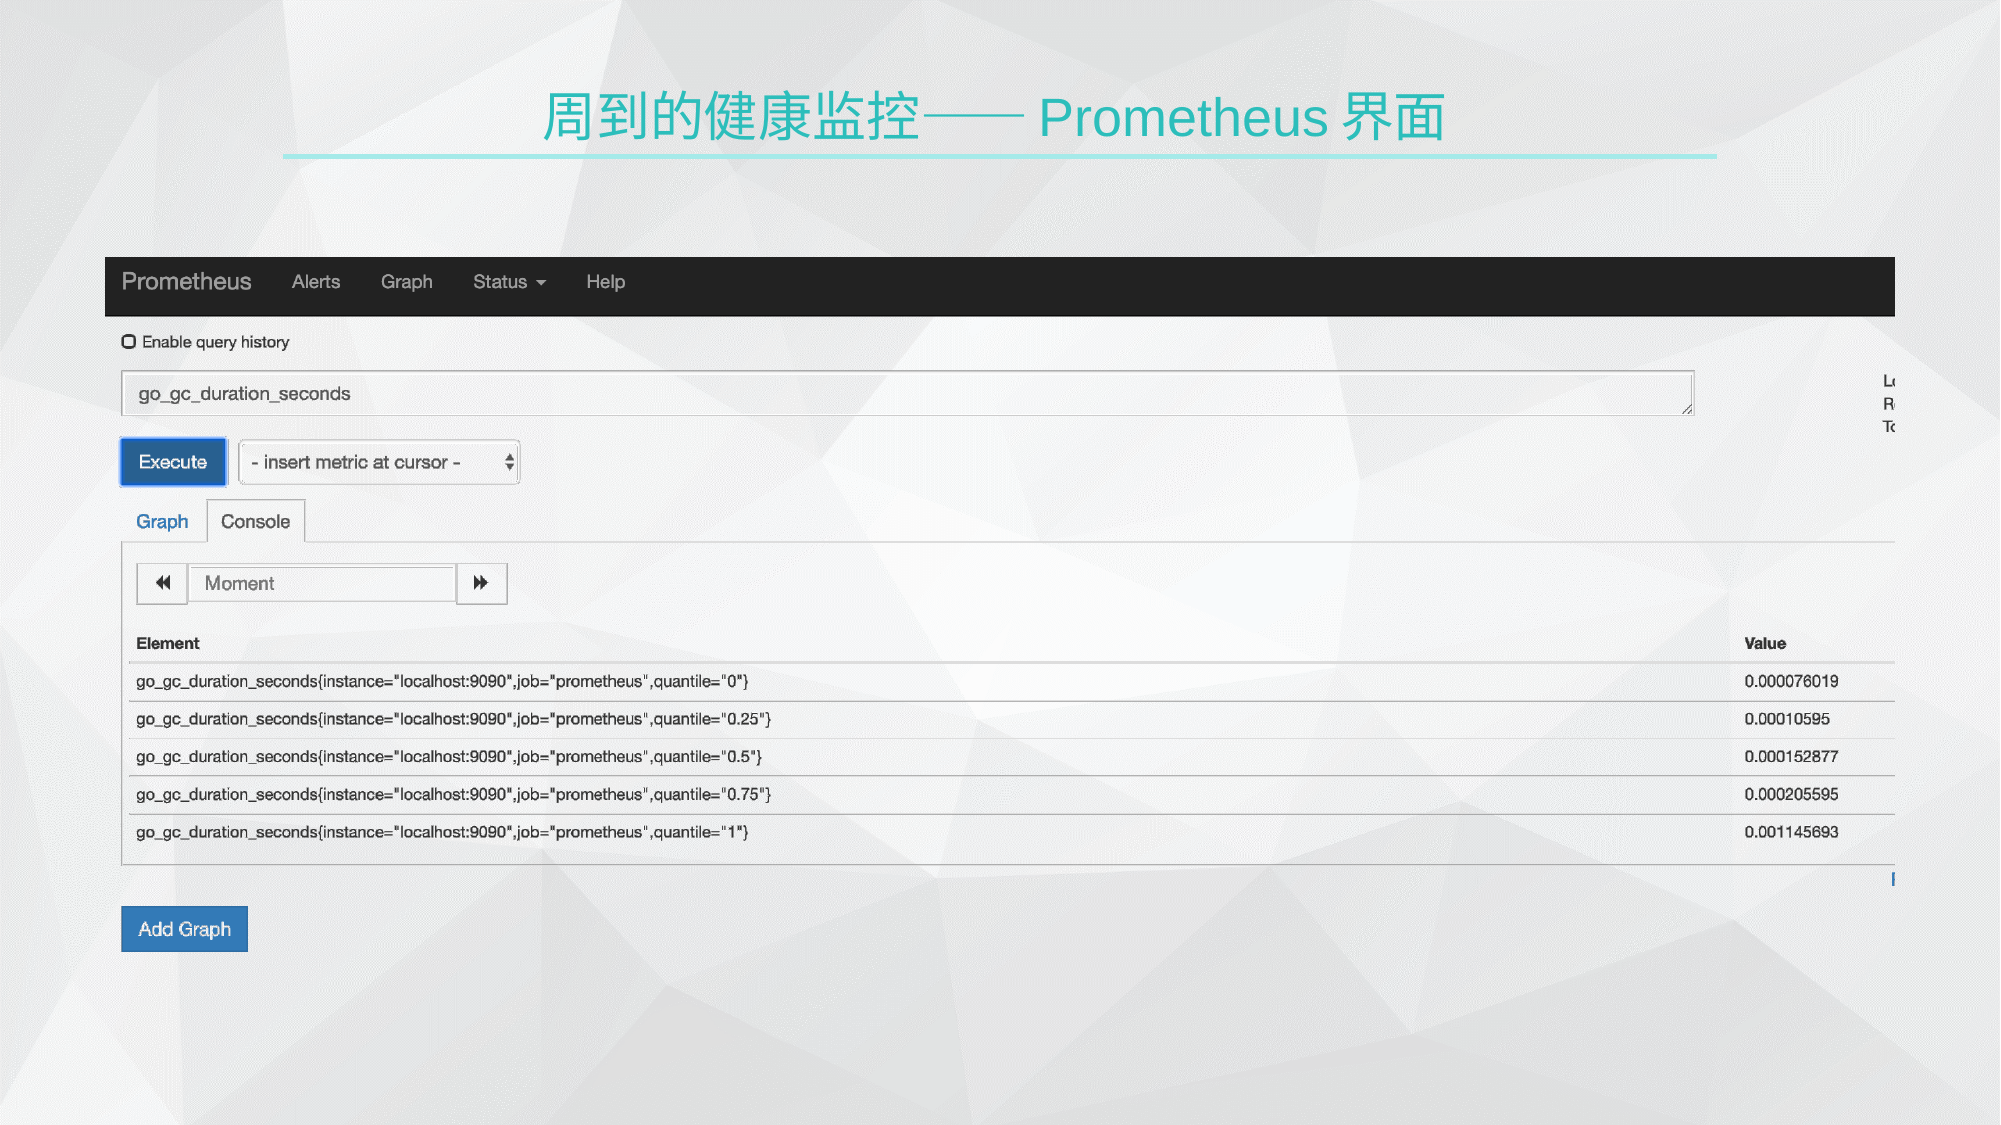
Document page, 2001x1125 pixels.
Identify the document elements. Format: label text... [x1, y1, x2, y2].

picture [0, 0, 2000, 1125]
title 周到的健康监控——Prometheus界面 [277, 49, 1713, 156]
